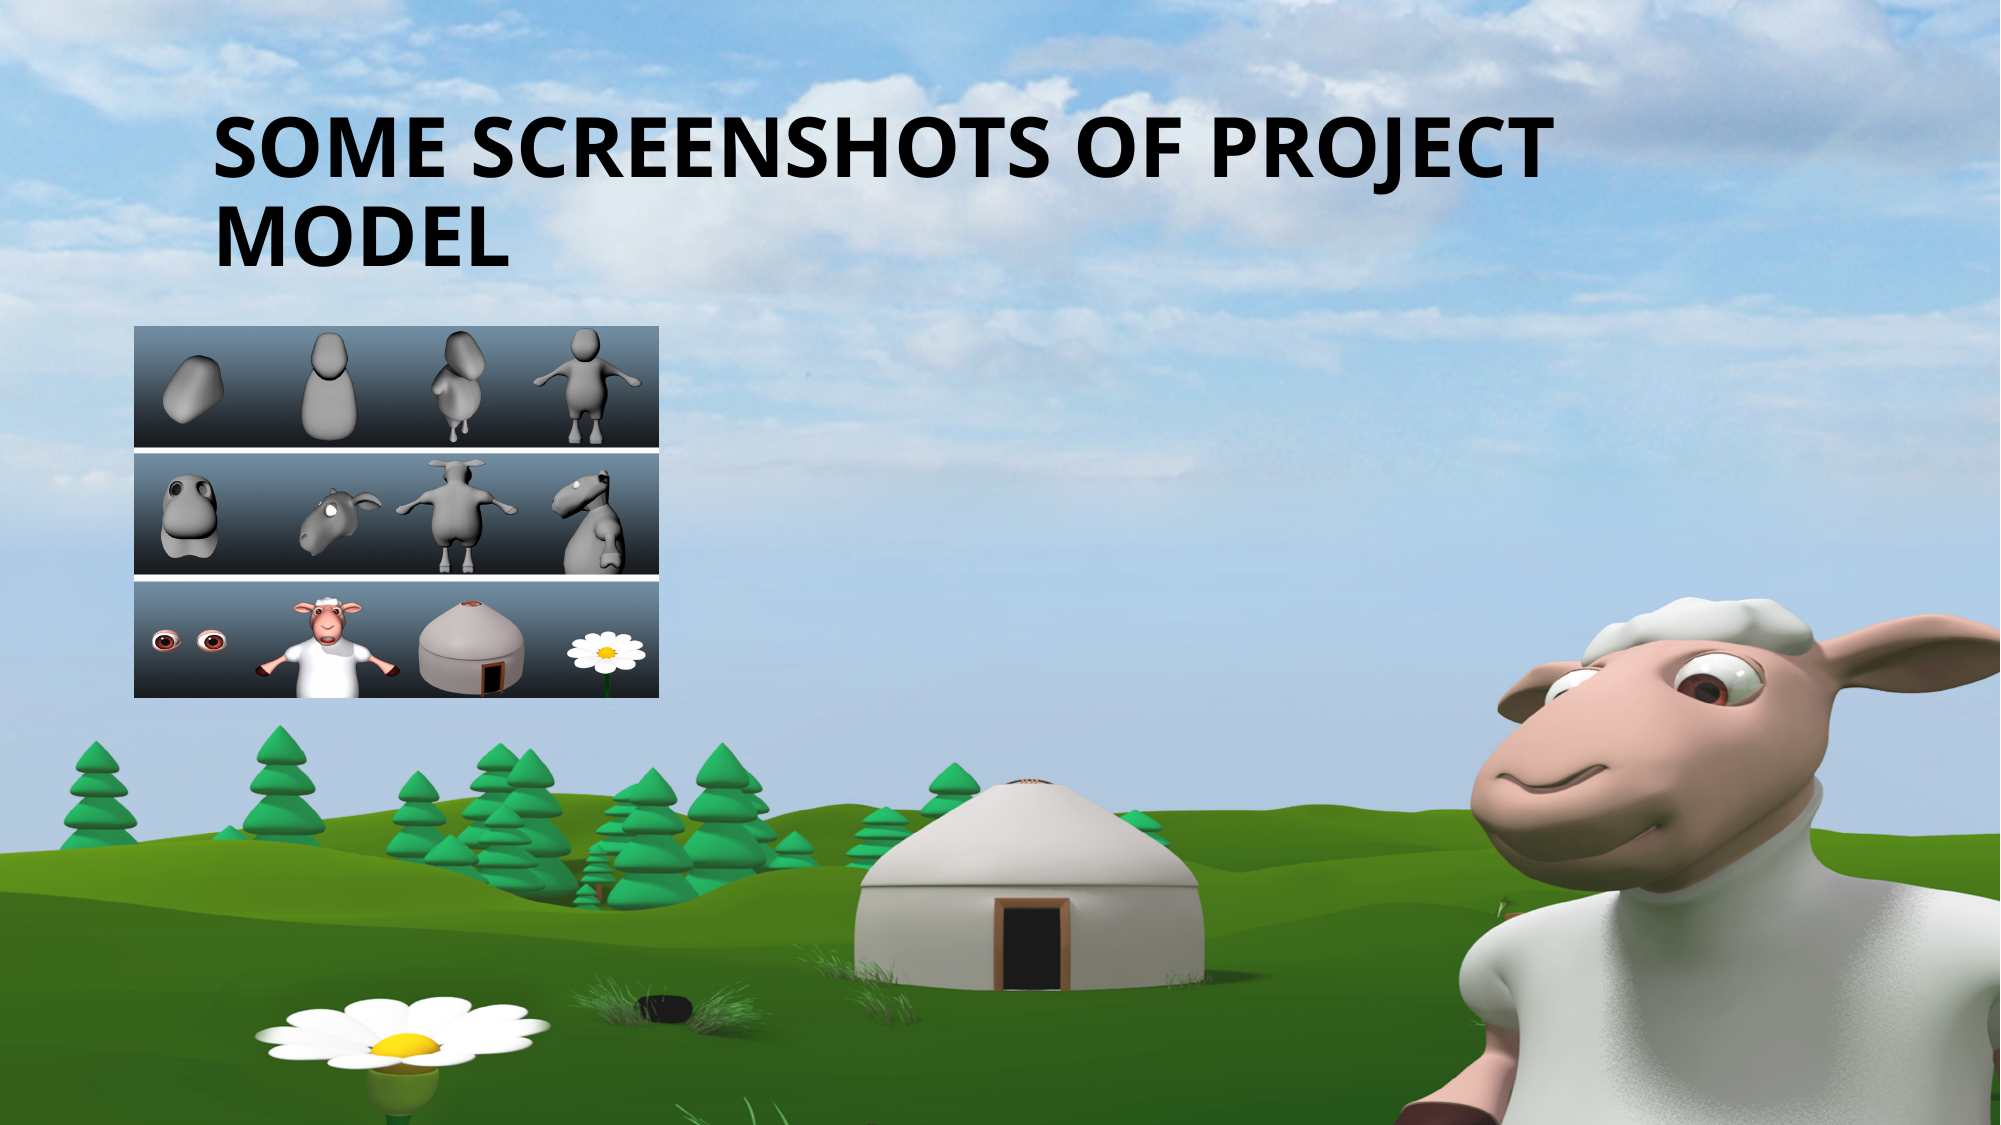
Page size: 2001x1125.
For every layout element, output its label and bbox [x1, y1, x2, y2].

picture [134, 326, 660, 698]
list [0, 0, 2000, 1125]
